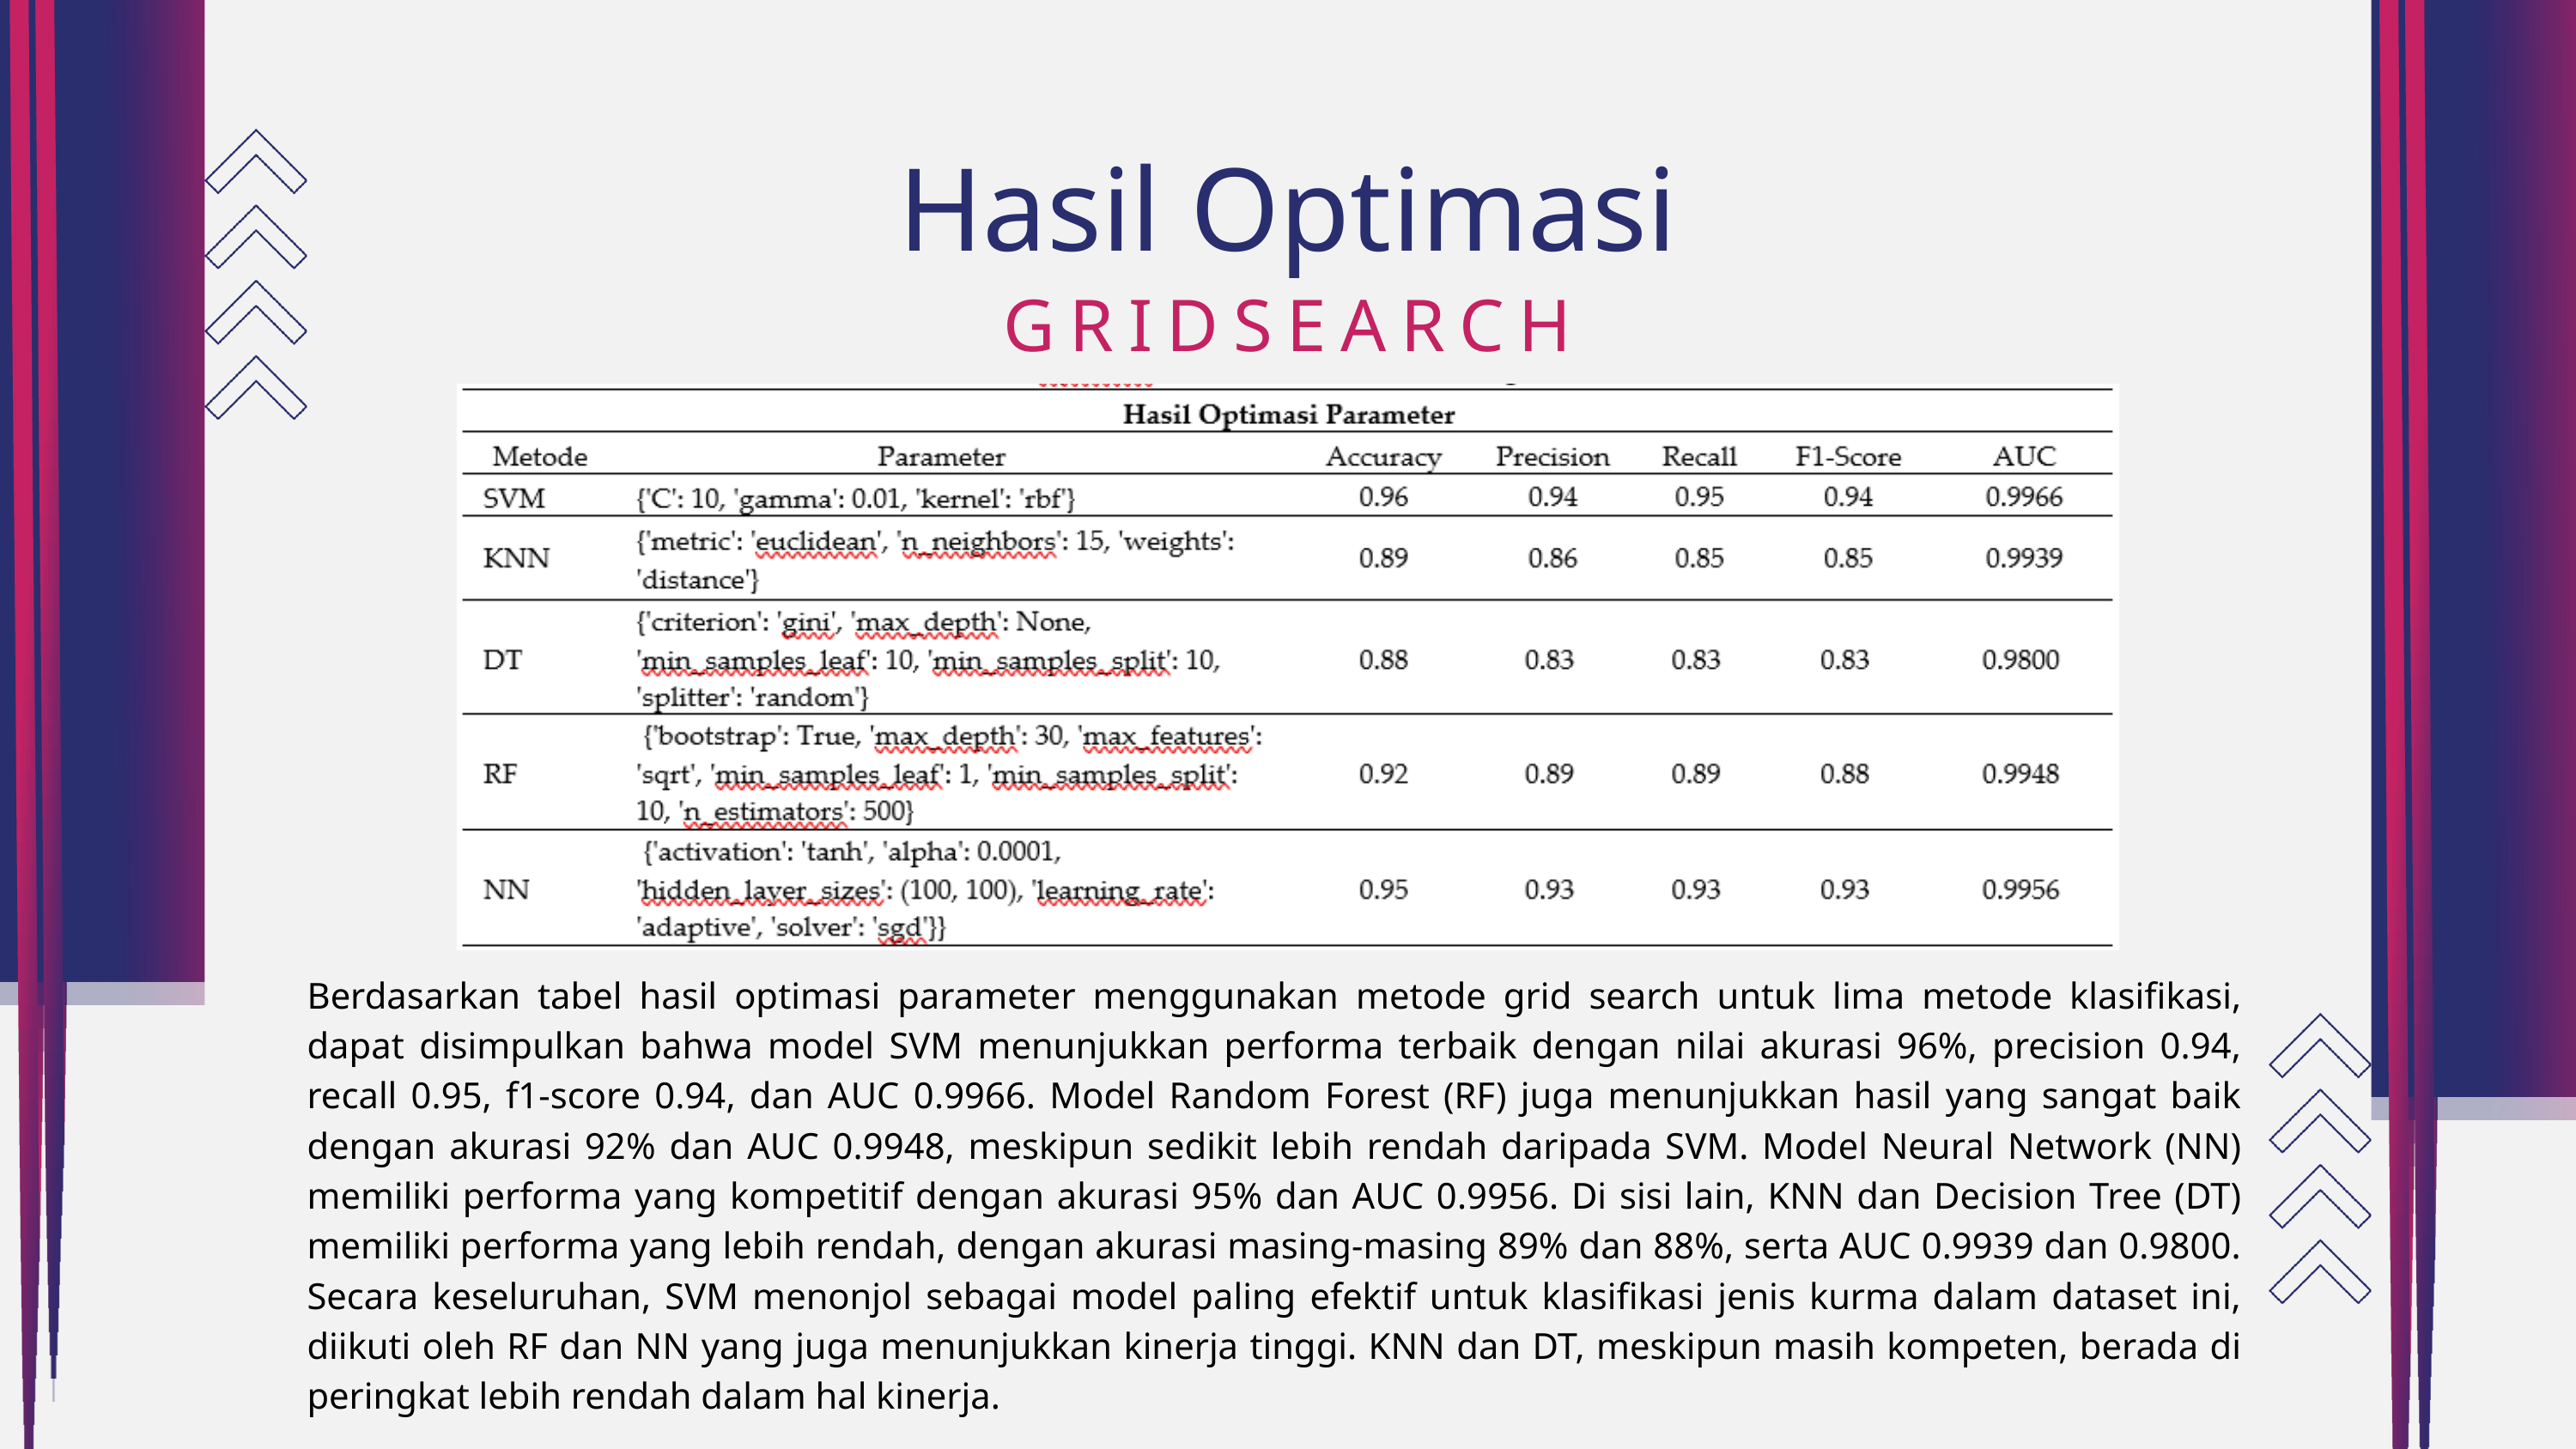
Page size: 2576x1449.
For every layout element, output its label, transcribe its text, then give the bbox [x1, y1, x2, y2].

text_box [204, 129, 307, 420]
text_box [456, 384, 2120, 950]
text_box Hasil Optimasi [438, 159, 2138, 265]
text_box [2269, 1013, 2372, 1304]
text_box GRIDSEARCH [390, 265, 2186, 366]
text_box Berdasarkan tabel hasil optimasi parameter menggunakan metode grid search untuk lima metode klasifikasi, dapat disimpulkan bahwa model SVM menunjukkan performa terbaik dengan nilai akurasi 96%, precision 0.94, recall 0.95, f1-score 0.94, dan AUC 0.9966. Model Random Forest (RF) juga menunjukkan hasil yang sangat baik dengan akurasi 92% dan AUC 0.9948, meskipun sedikit lebih rendah daripada SVM. Model Neural Network (NN) memiliki performa yang kompetitif dengan akurasi 95% dan AUC 0.9956. Di sisi lain, KNN dan Decision Tree (DT) memiliki performa yang lebih rendah, dengan akurasi masing-masing 89% dan 88%, serta AUC 0.9939 dan 0.9800. Secara keseluruhan, SVM menonjol sebagai model paling efektif untuk klasifikasi jenis kurma dalam dataset ini, diikuti oleh RF dan NN yang juga menunjukkan kinerja tinggi. KNN dan DT, meskipun masih kompeten, berada di peringkat lebih rendah dalam hal kinerja. [307, 966, 2243, 1417]
text_box [2371, 0, 2576, 1449]
text_box [0, 0, 205, 1449]
